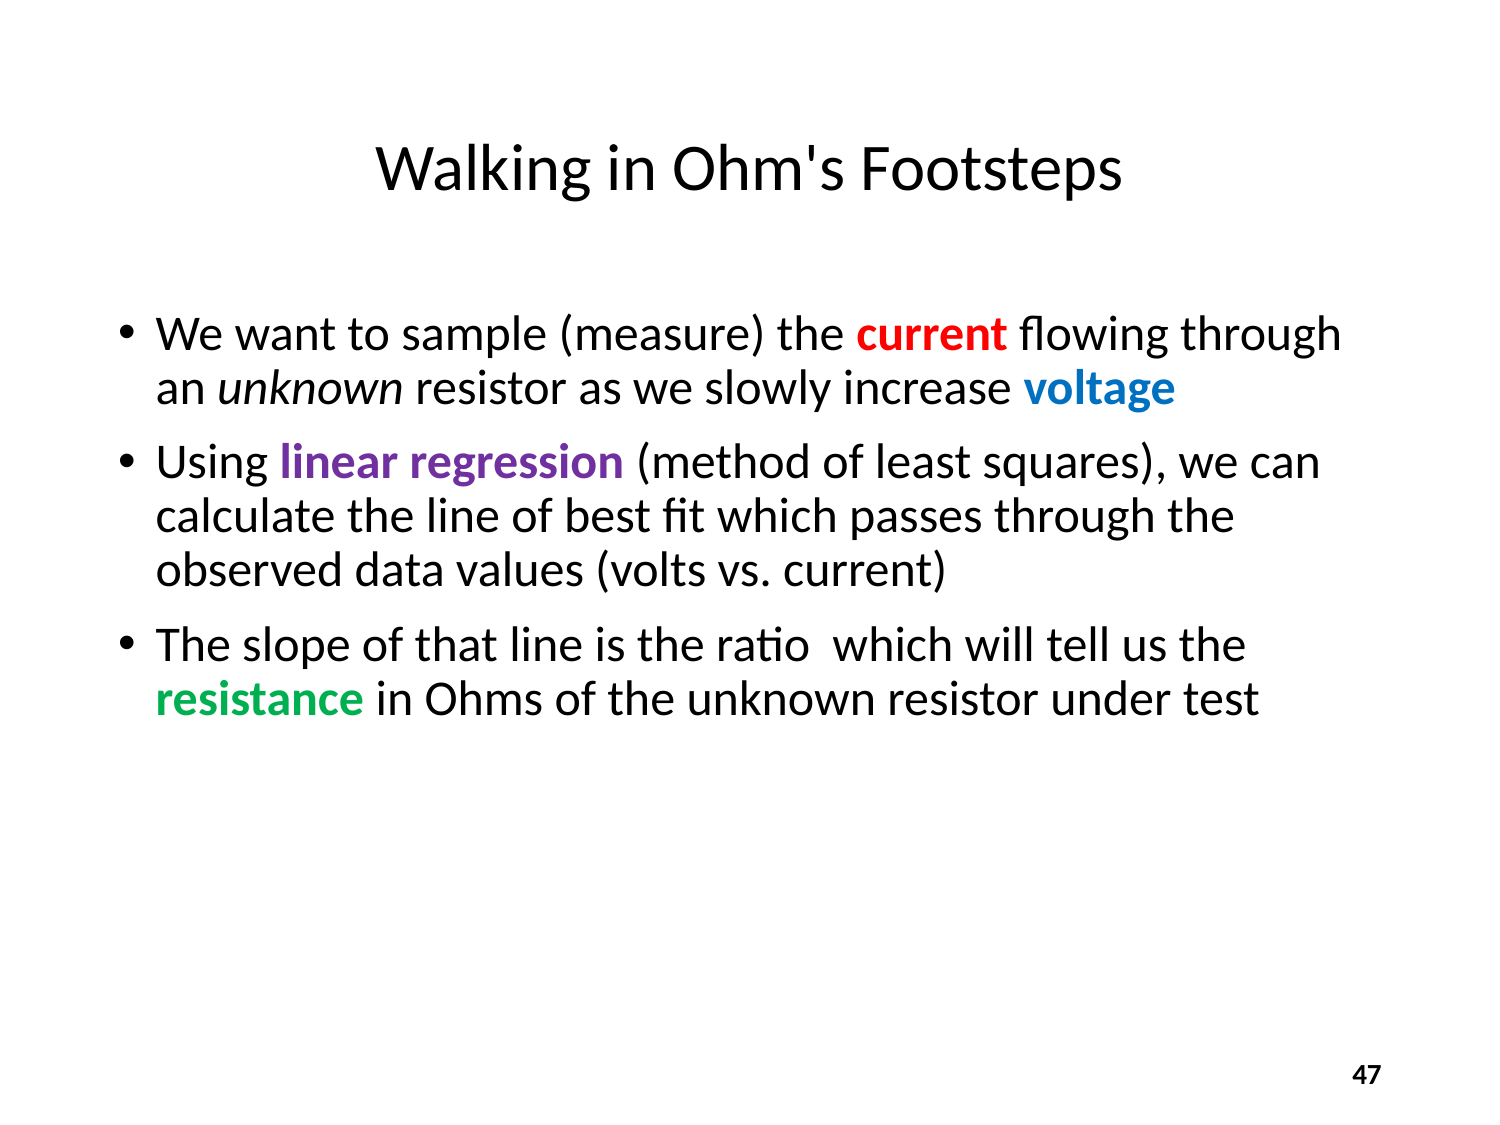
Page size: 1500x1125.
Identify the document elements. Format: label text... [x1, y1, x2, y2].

title Walking in Ohm's Footsteps [103, 59, 1397, 278]
slide_number 47 [1059, 1042, 1397, 1103]
